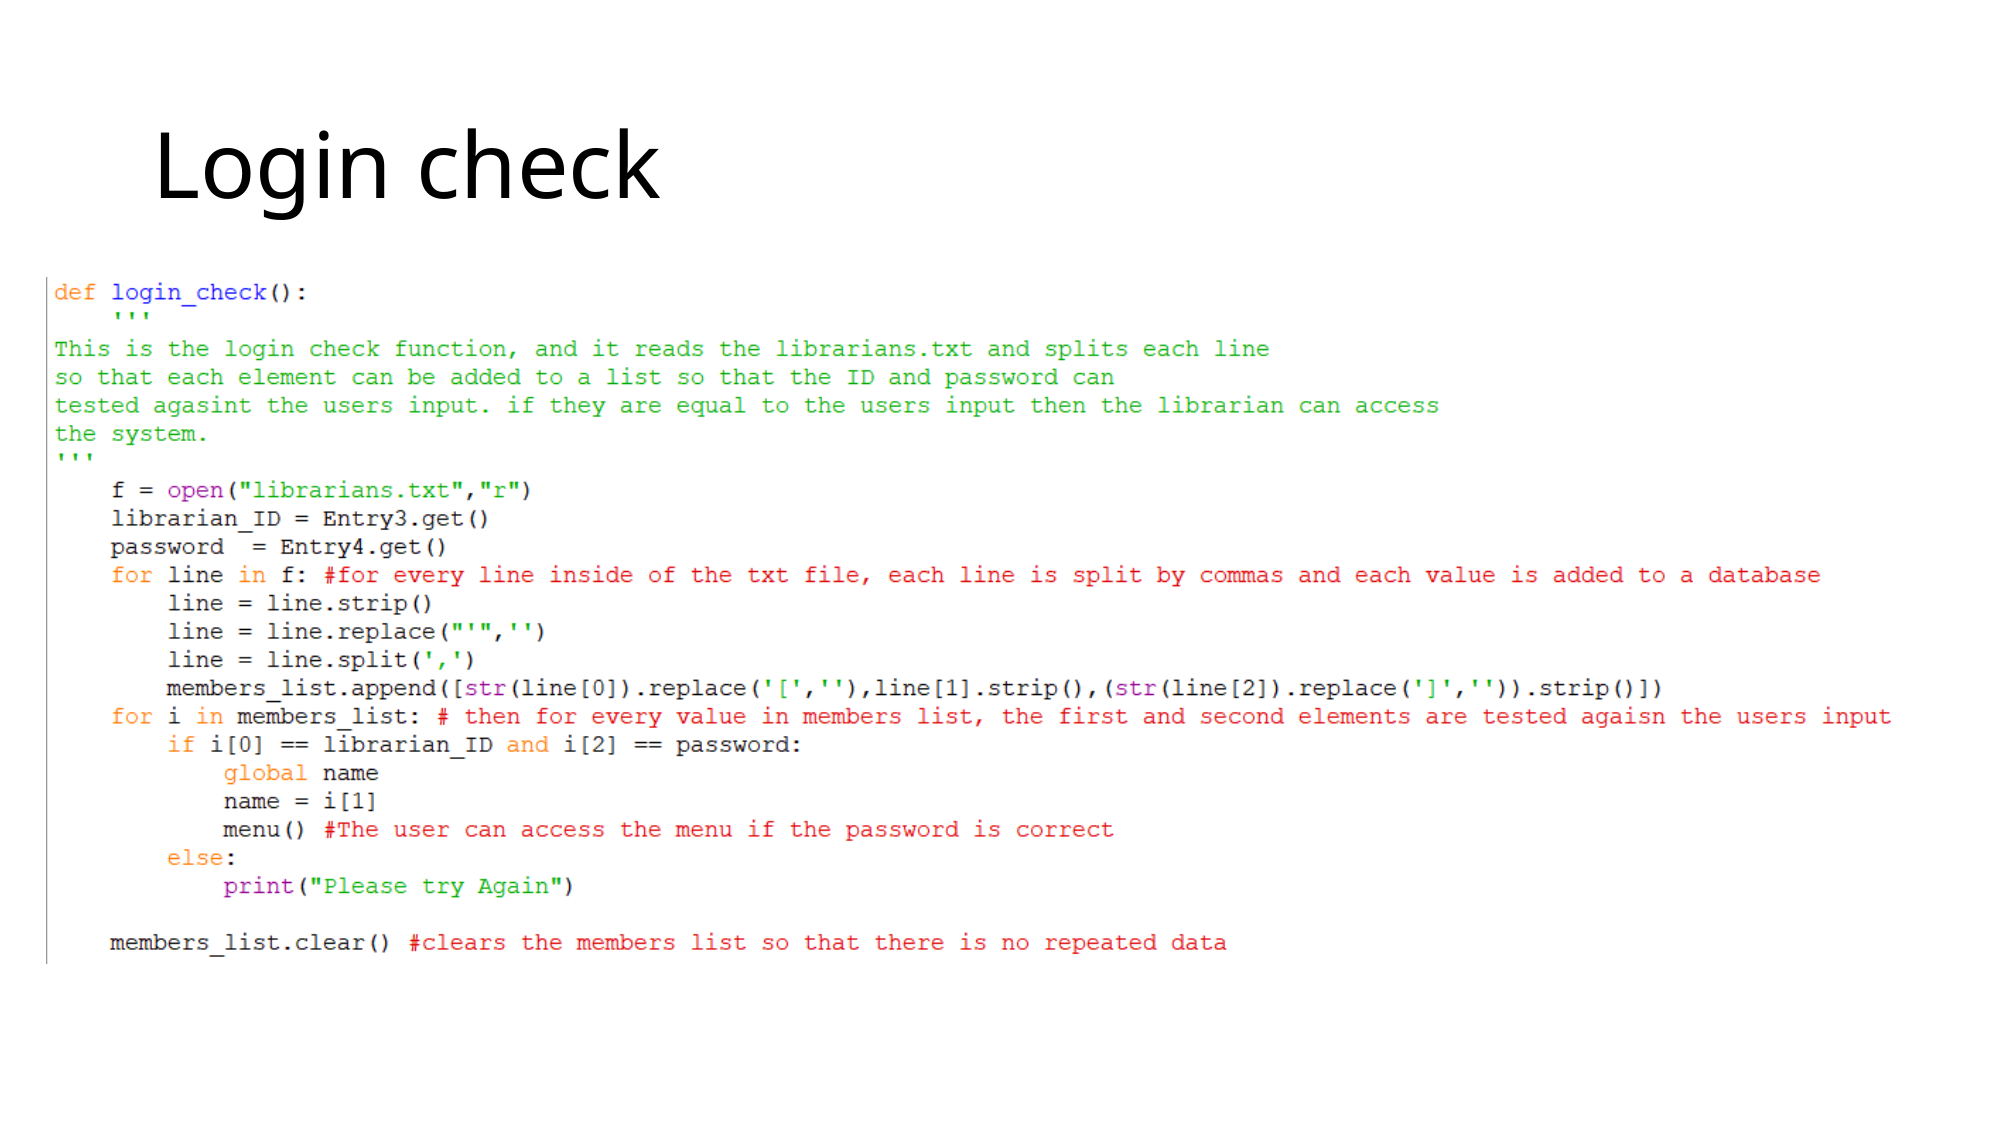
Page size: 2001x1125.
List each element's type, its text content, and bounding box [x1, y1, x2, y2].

picture [46, 277, 1898, 964]
title Login check [137, 59, 1863, 277]
